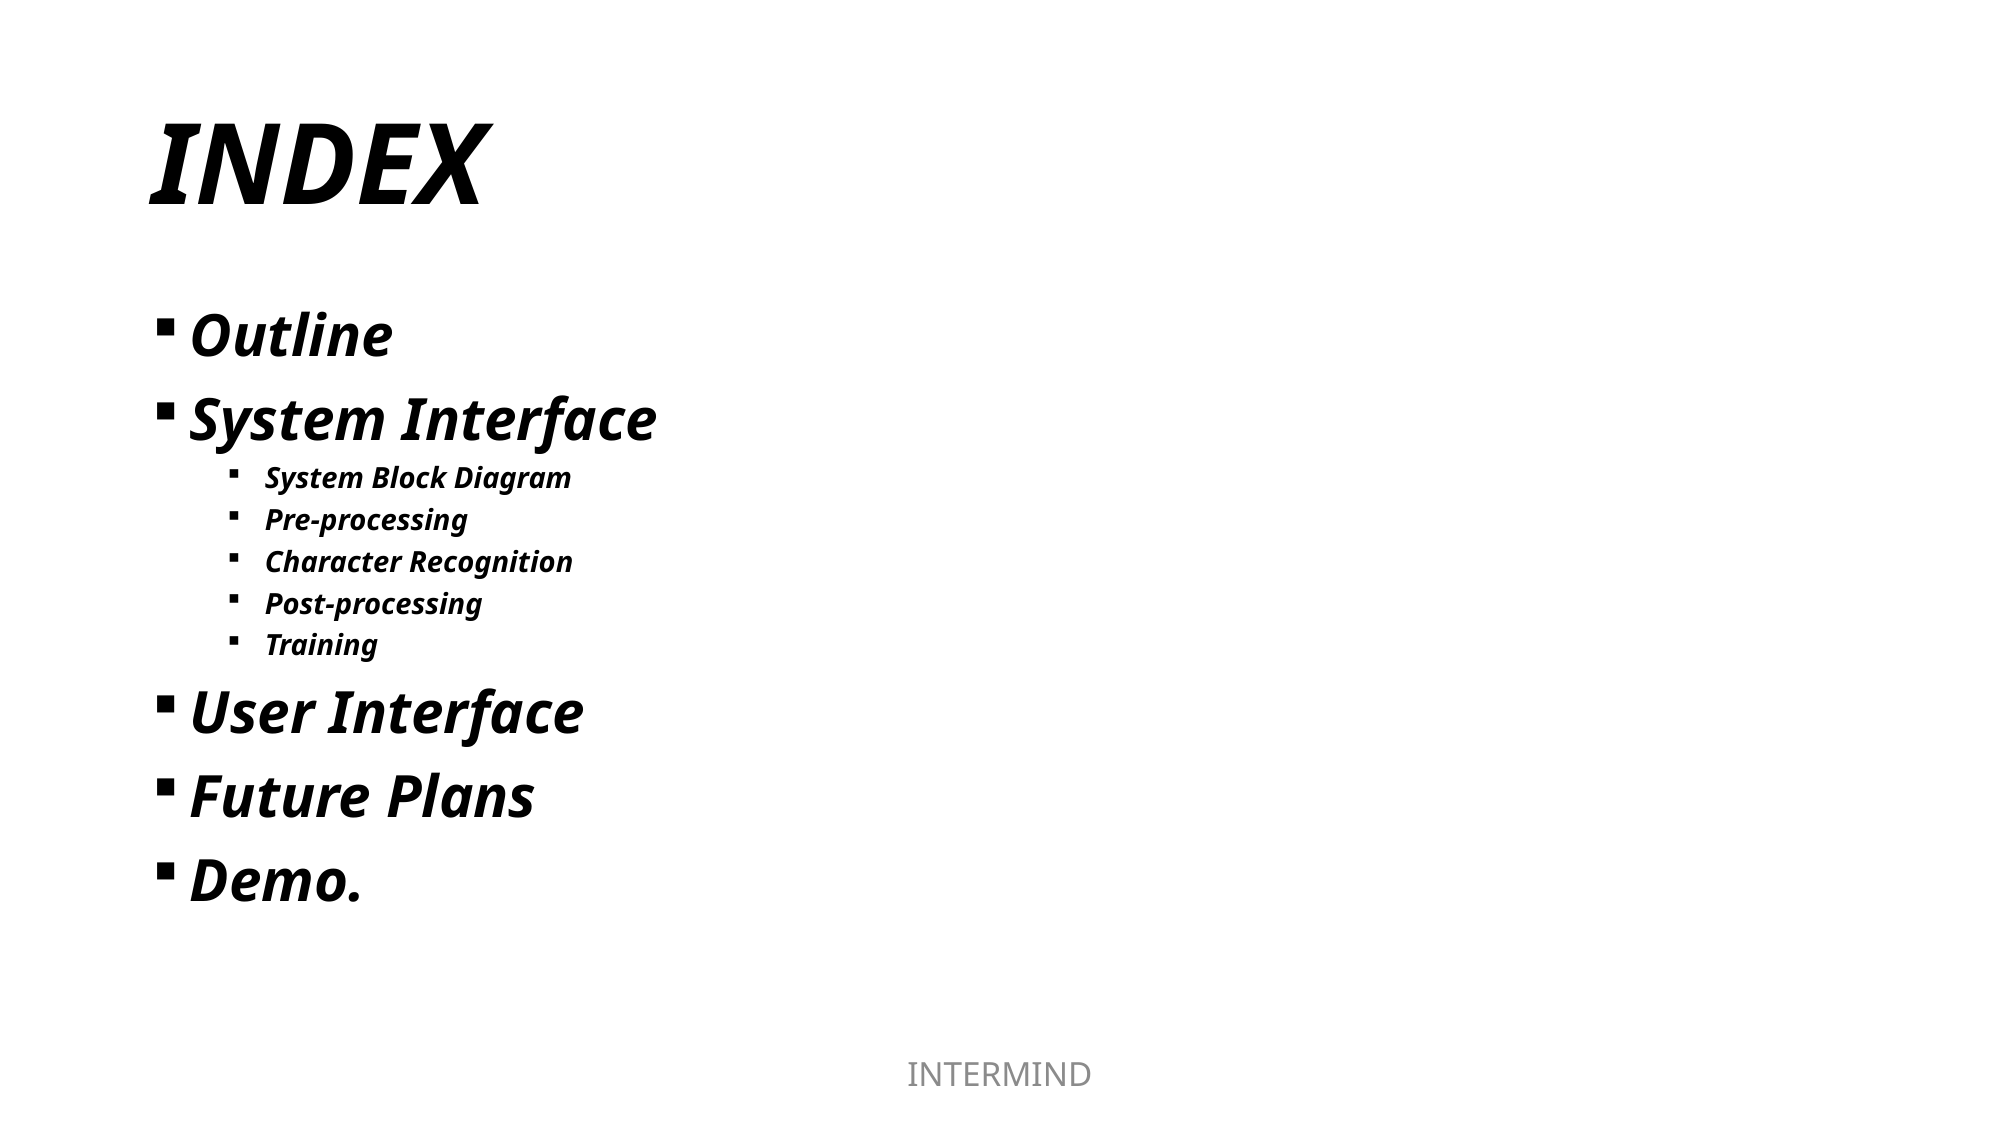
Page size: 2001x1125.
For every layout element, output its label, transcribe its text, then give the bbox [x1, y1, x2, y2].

list Outline System Interface System Block Diagram Pre-processing Character Recognition Post-processing Training User Interface Future Plans Demo. [137, 233, 1863, 1008]
footer INTERMIND [662, 1042, 1338, 1103]
title INDEX [137, 59, 1863, 233]
